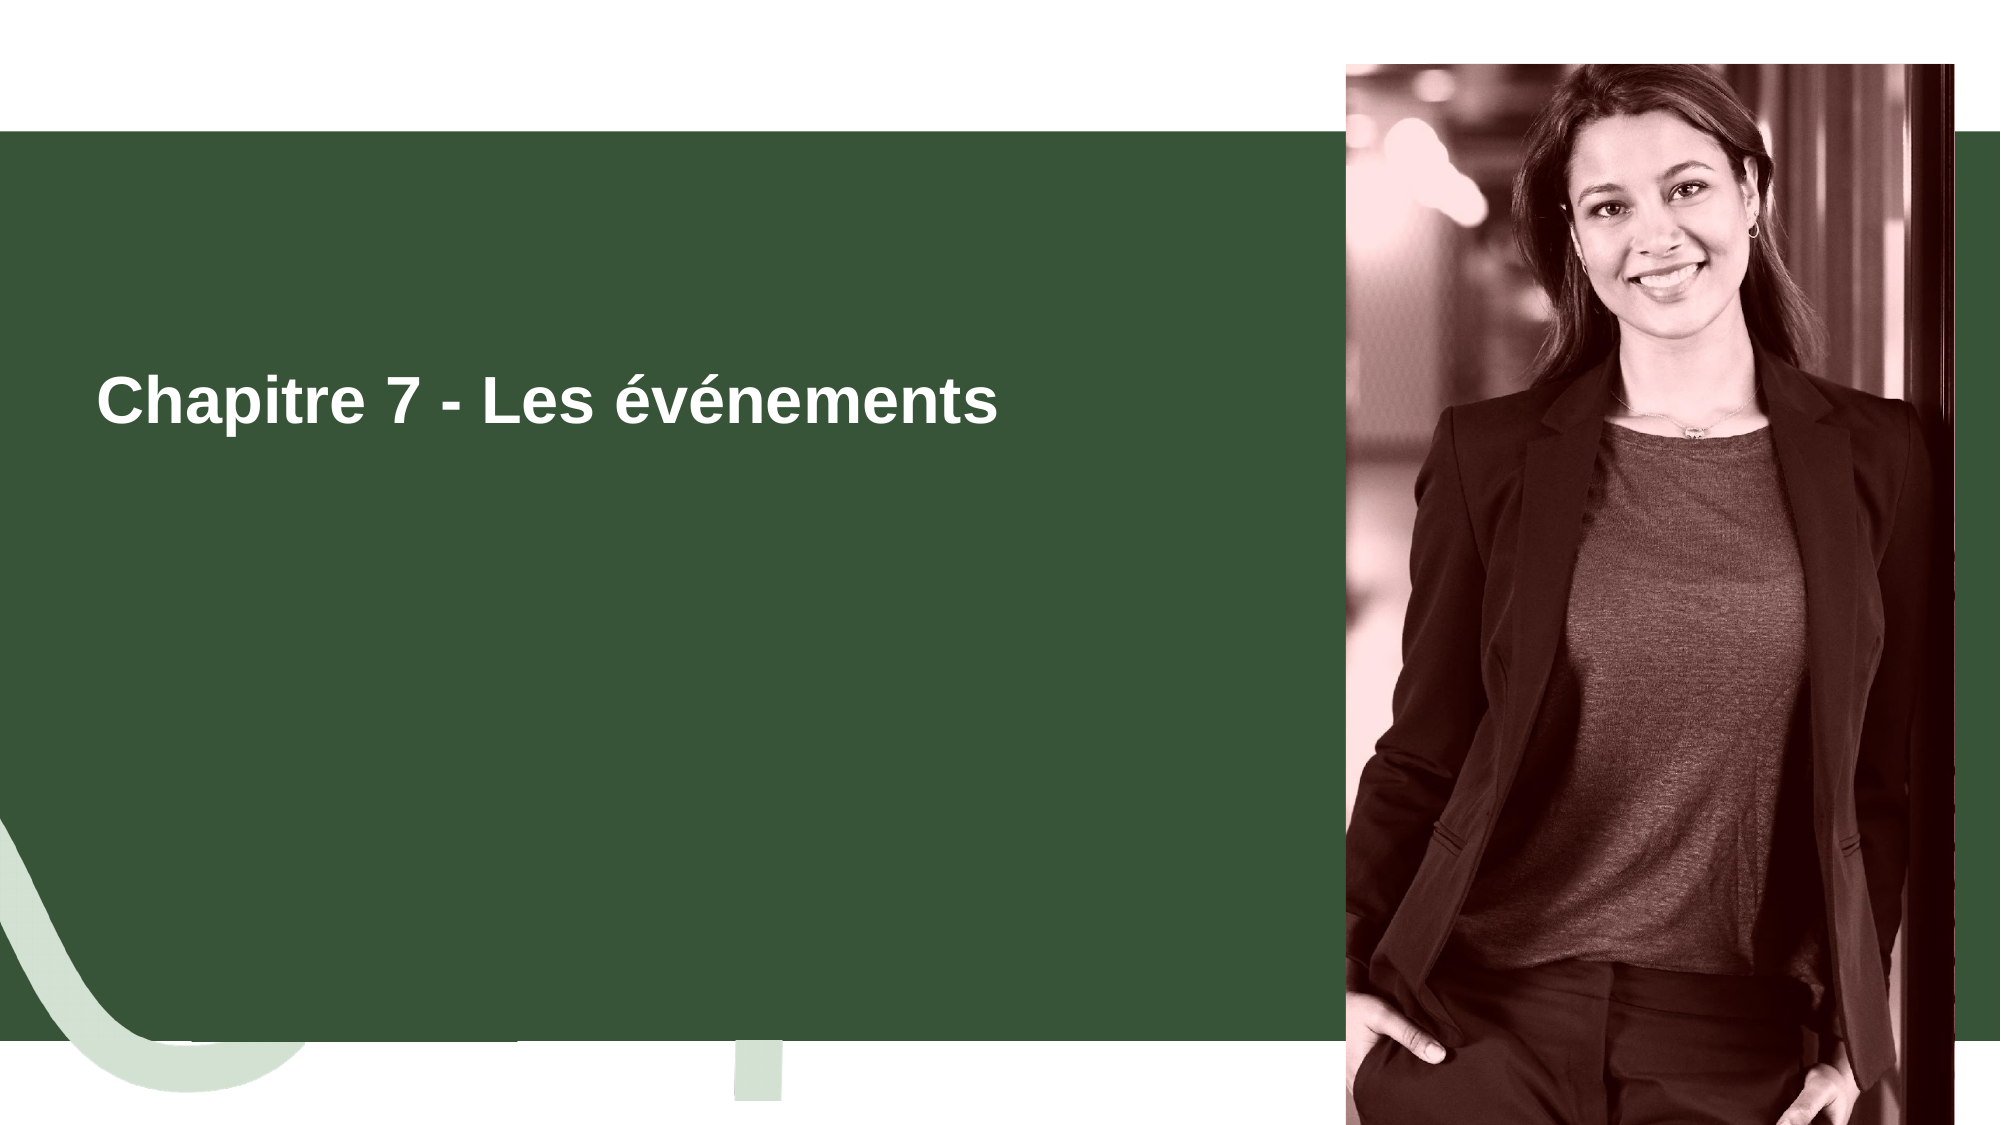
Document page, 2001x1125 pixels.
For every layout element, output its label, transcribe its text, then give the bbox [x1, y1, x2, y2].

picture [1345, 64, 1955, 1125]
title Chapitre 7 - Les événements [96, 339, 1428, 563]
picture [0, 656, 305, 1125]
picture [651, 1040, 784, 1101]
